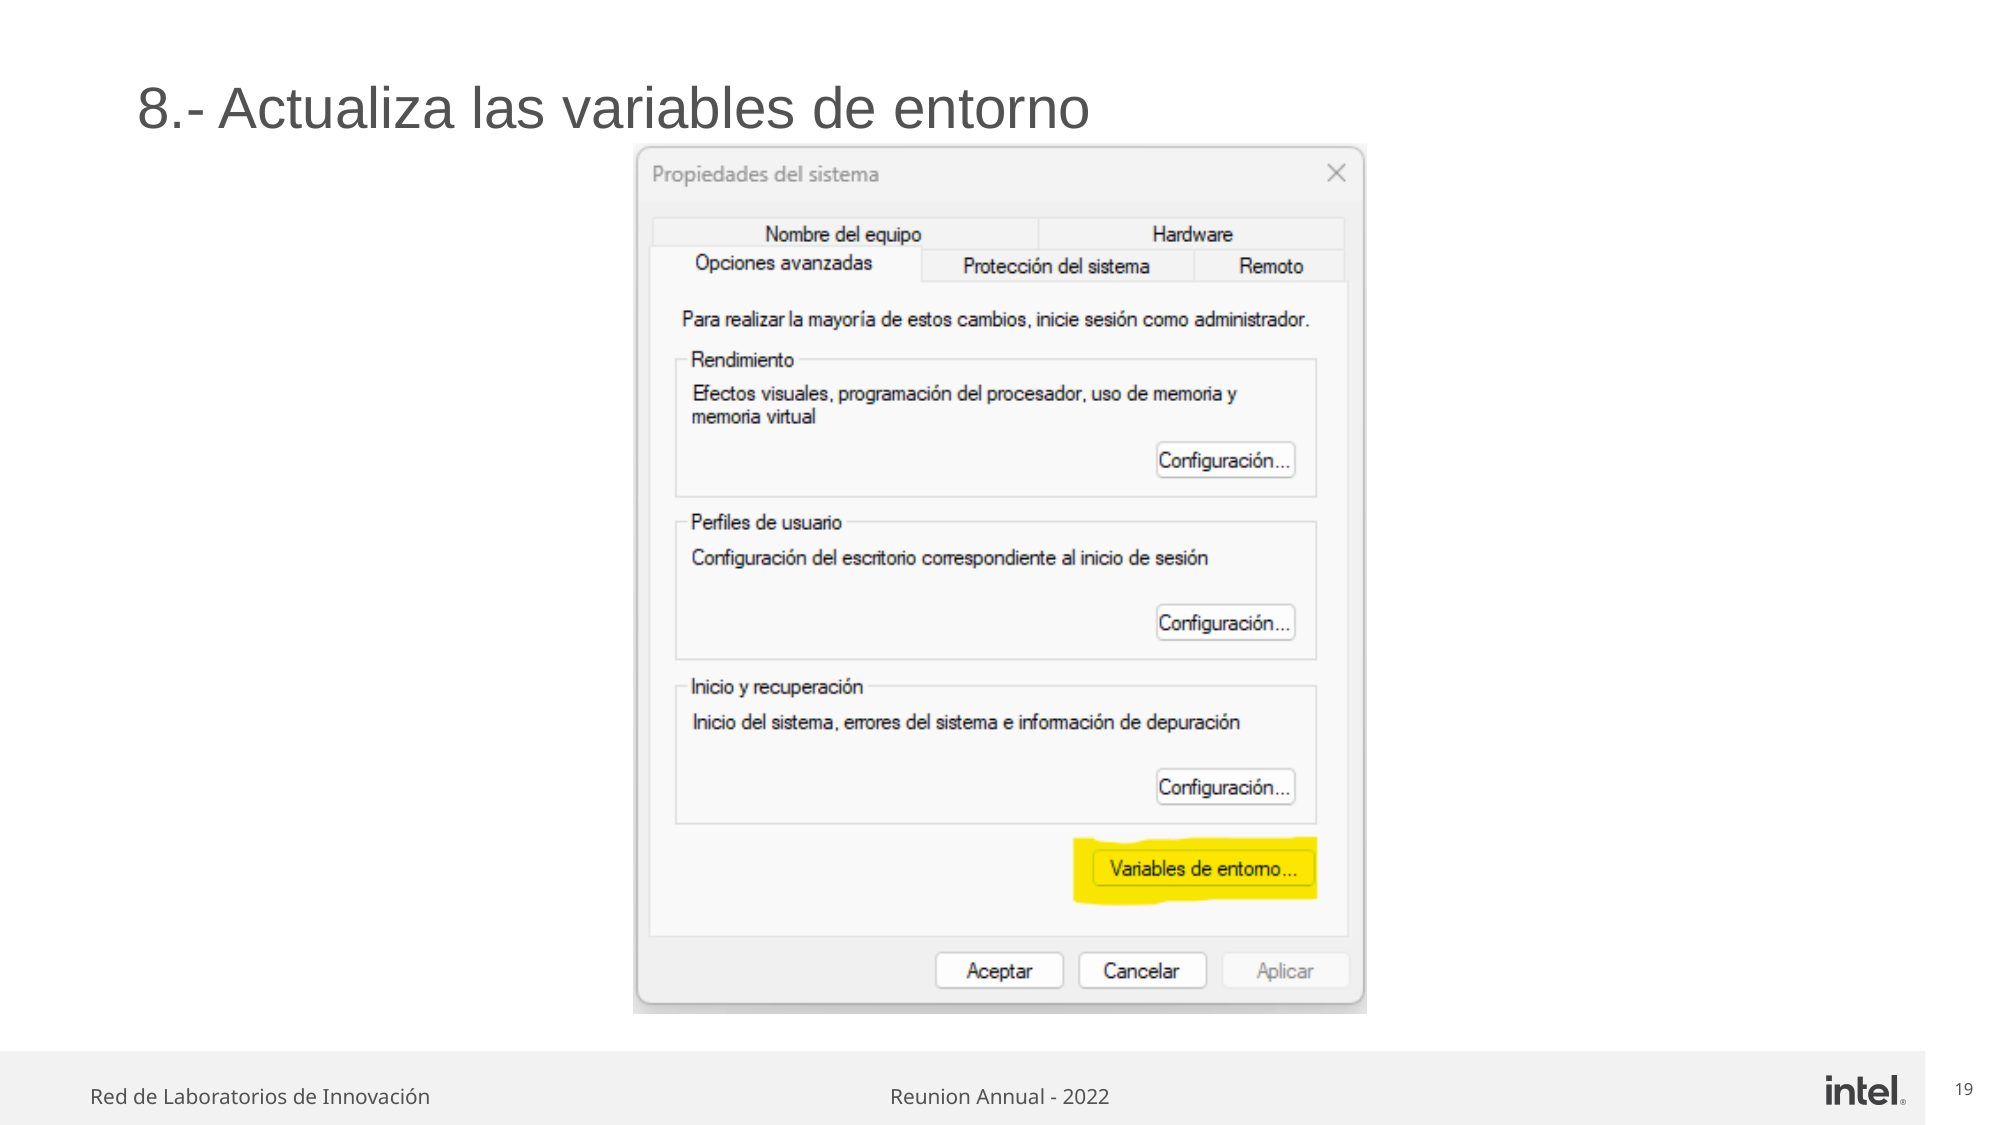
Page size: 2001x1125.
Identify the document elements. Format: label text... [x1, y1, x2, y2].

picture [1826, 1075, 1906, 1105]
picture [633, 142, 1367, 1014]
list 8.- Actualiza las variables de entorno [136, 69, 1863, 1014]
